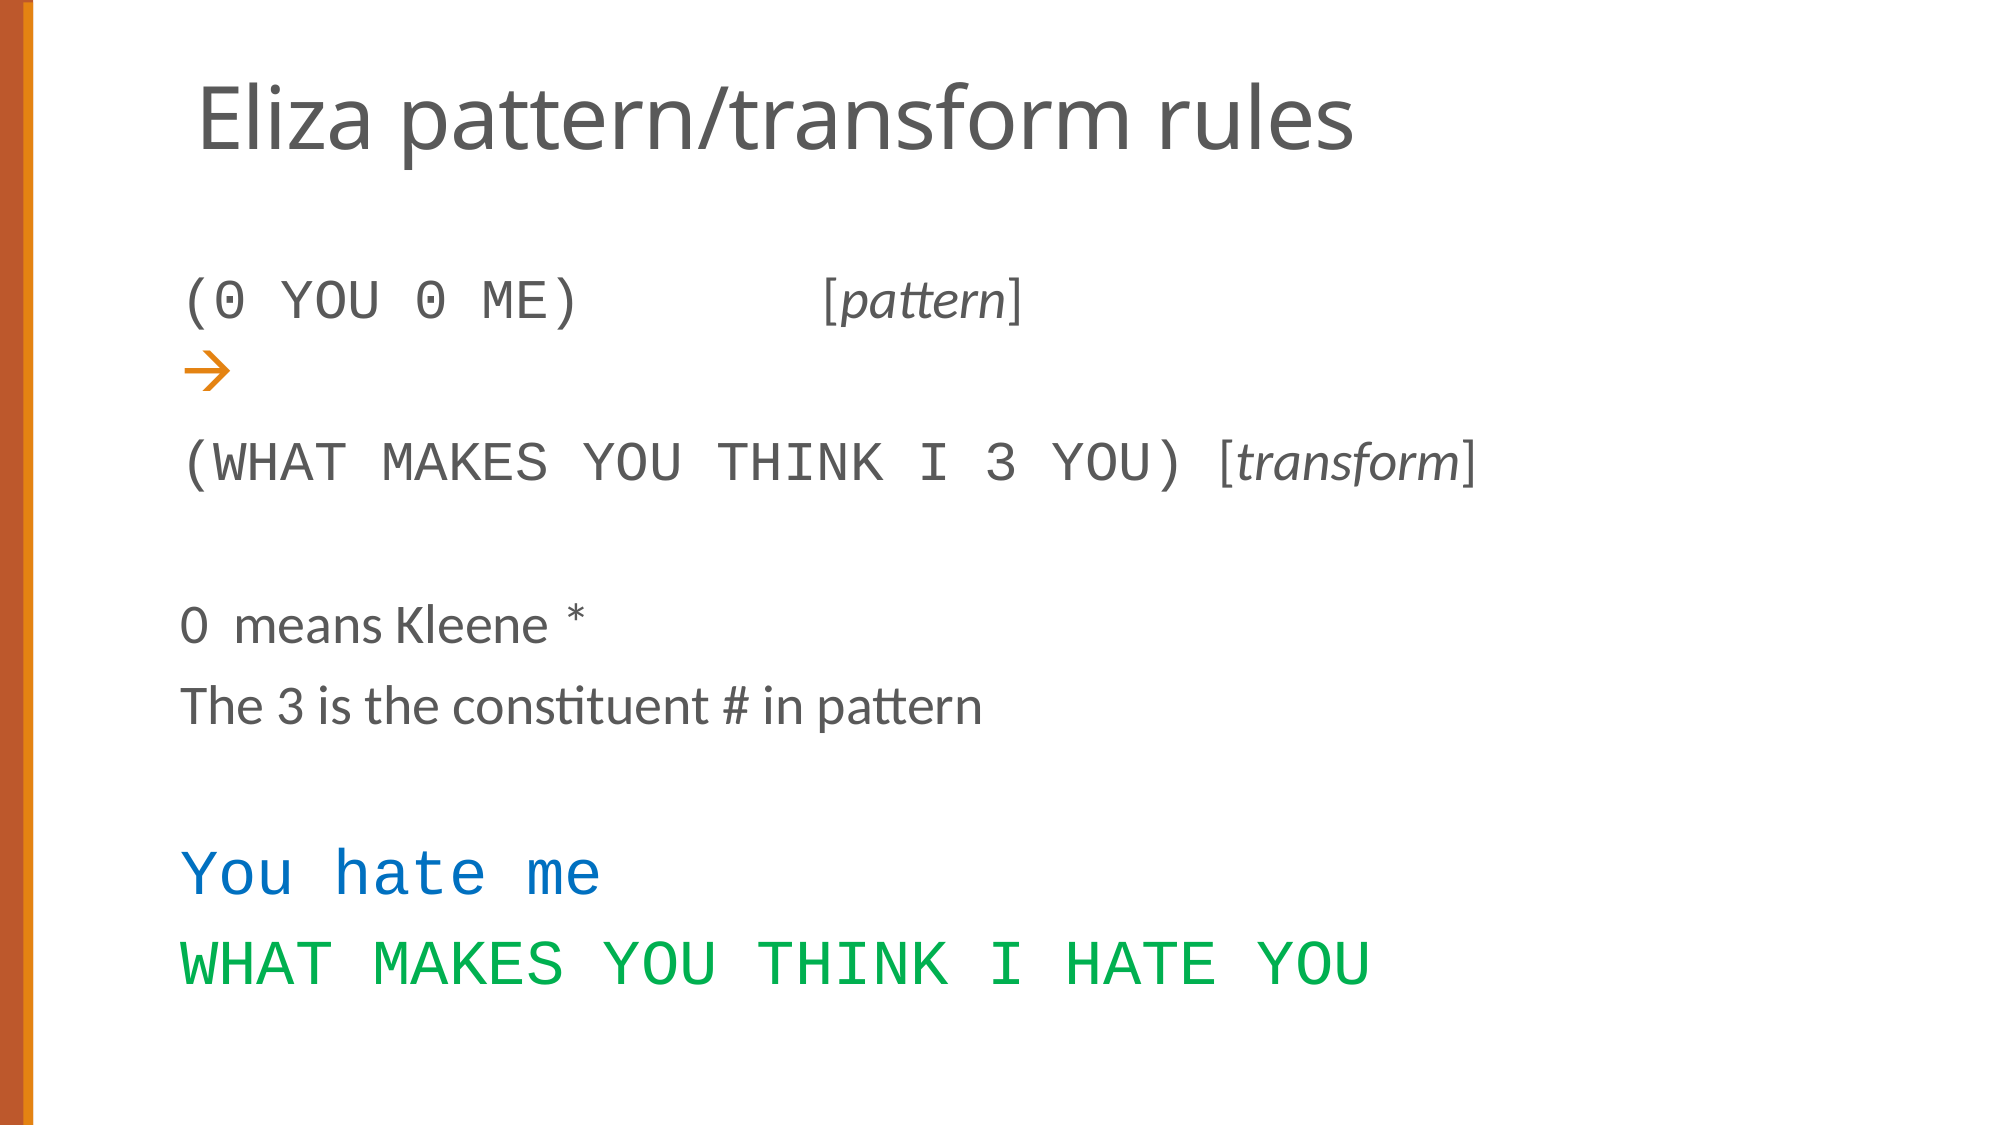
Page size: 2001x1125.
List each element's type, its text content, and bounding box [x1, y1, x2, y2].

list (0 YOU 0 ME) [pattern] (WHAT MAKES YOU THINK I 3 YOU) [transform] 0 means Kleene * The 3 is the constituent # in pattern You hate me WHAT MAKES YOU THINK I HATE YOU [180, 262, 1830, 1013]
title Eliza pattern/transform rules [180, 26, 1830, 175]
